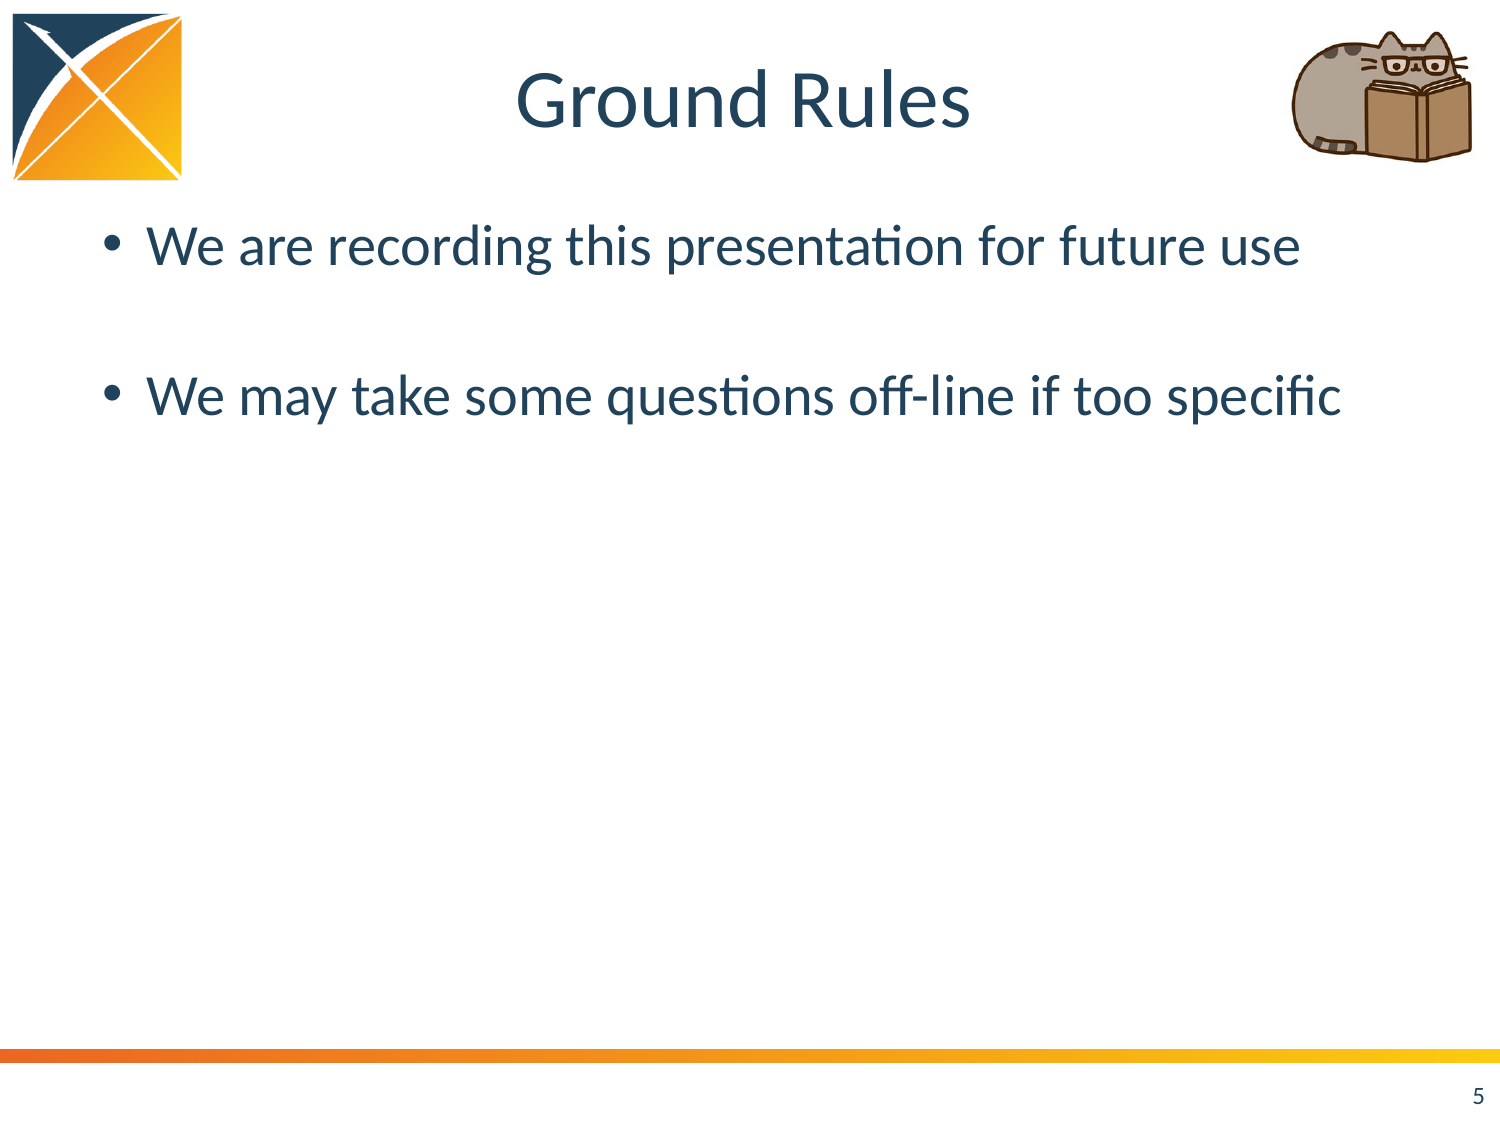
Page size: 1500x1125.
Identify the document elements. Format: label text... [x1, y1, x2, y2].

picture [1274, 3, 1492, 185]
list We are recording this presentation for future use We may take some questions off-line if too specific [75, 200, 1425, 1005]
title Ground Rules [187, 24, 1269, 163]
slide_number 5 [1149, 1065, 1500, 1125]
picture [0, 0, 206, 200]
